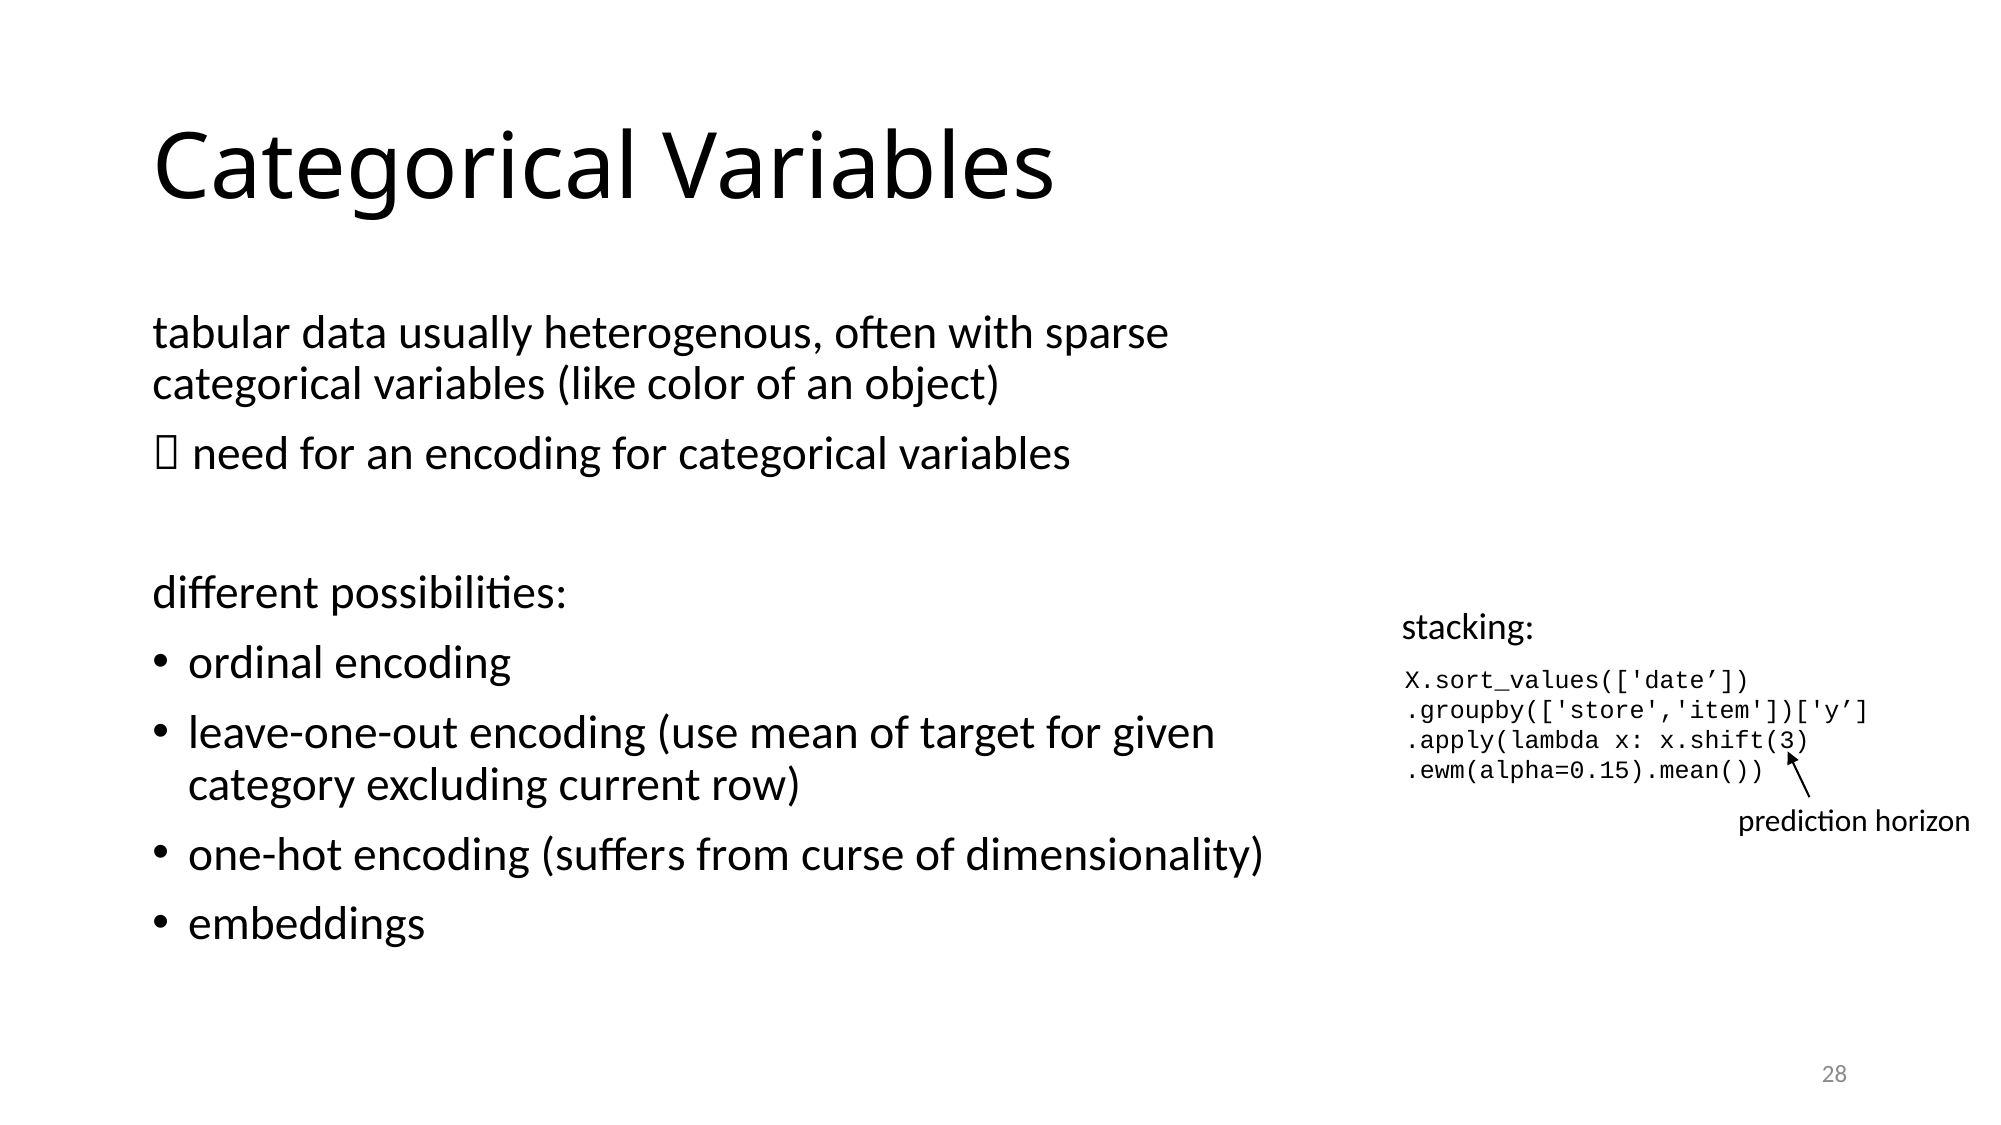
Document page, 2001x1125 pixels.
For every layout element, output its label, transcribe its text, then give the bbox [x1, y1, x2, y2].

slide_number 28 [1412, 1042, 1863, 1103]
title Categorical Variables [137, 59, 1863, 278]
list tabular data usually heterogenous, often with sparse categorical variables (like color of an object)  need for an encoding for categorical variables different possibilities: ordinal encoding leave-one-out encoding (use mean of target for given category excluding current row) one-hot encoding (suffers from curse of dimensionality) embeddings [137, 299, 1288, 1014]
text_box X.sort_values(['date’]) .groupby(['store','item'])['y’] .apply(lambda x: x.shift(3) .ewm(alpha=0.15).mean()) [1390, 656, 1885, 791]
text_box prediction horizon [1723, 793, 1986, 846]
text_box stacking: [1386, 595, 1550, 655]
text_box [1787, 751, 1810, 798]
